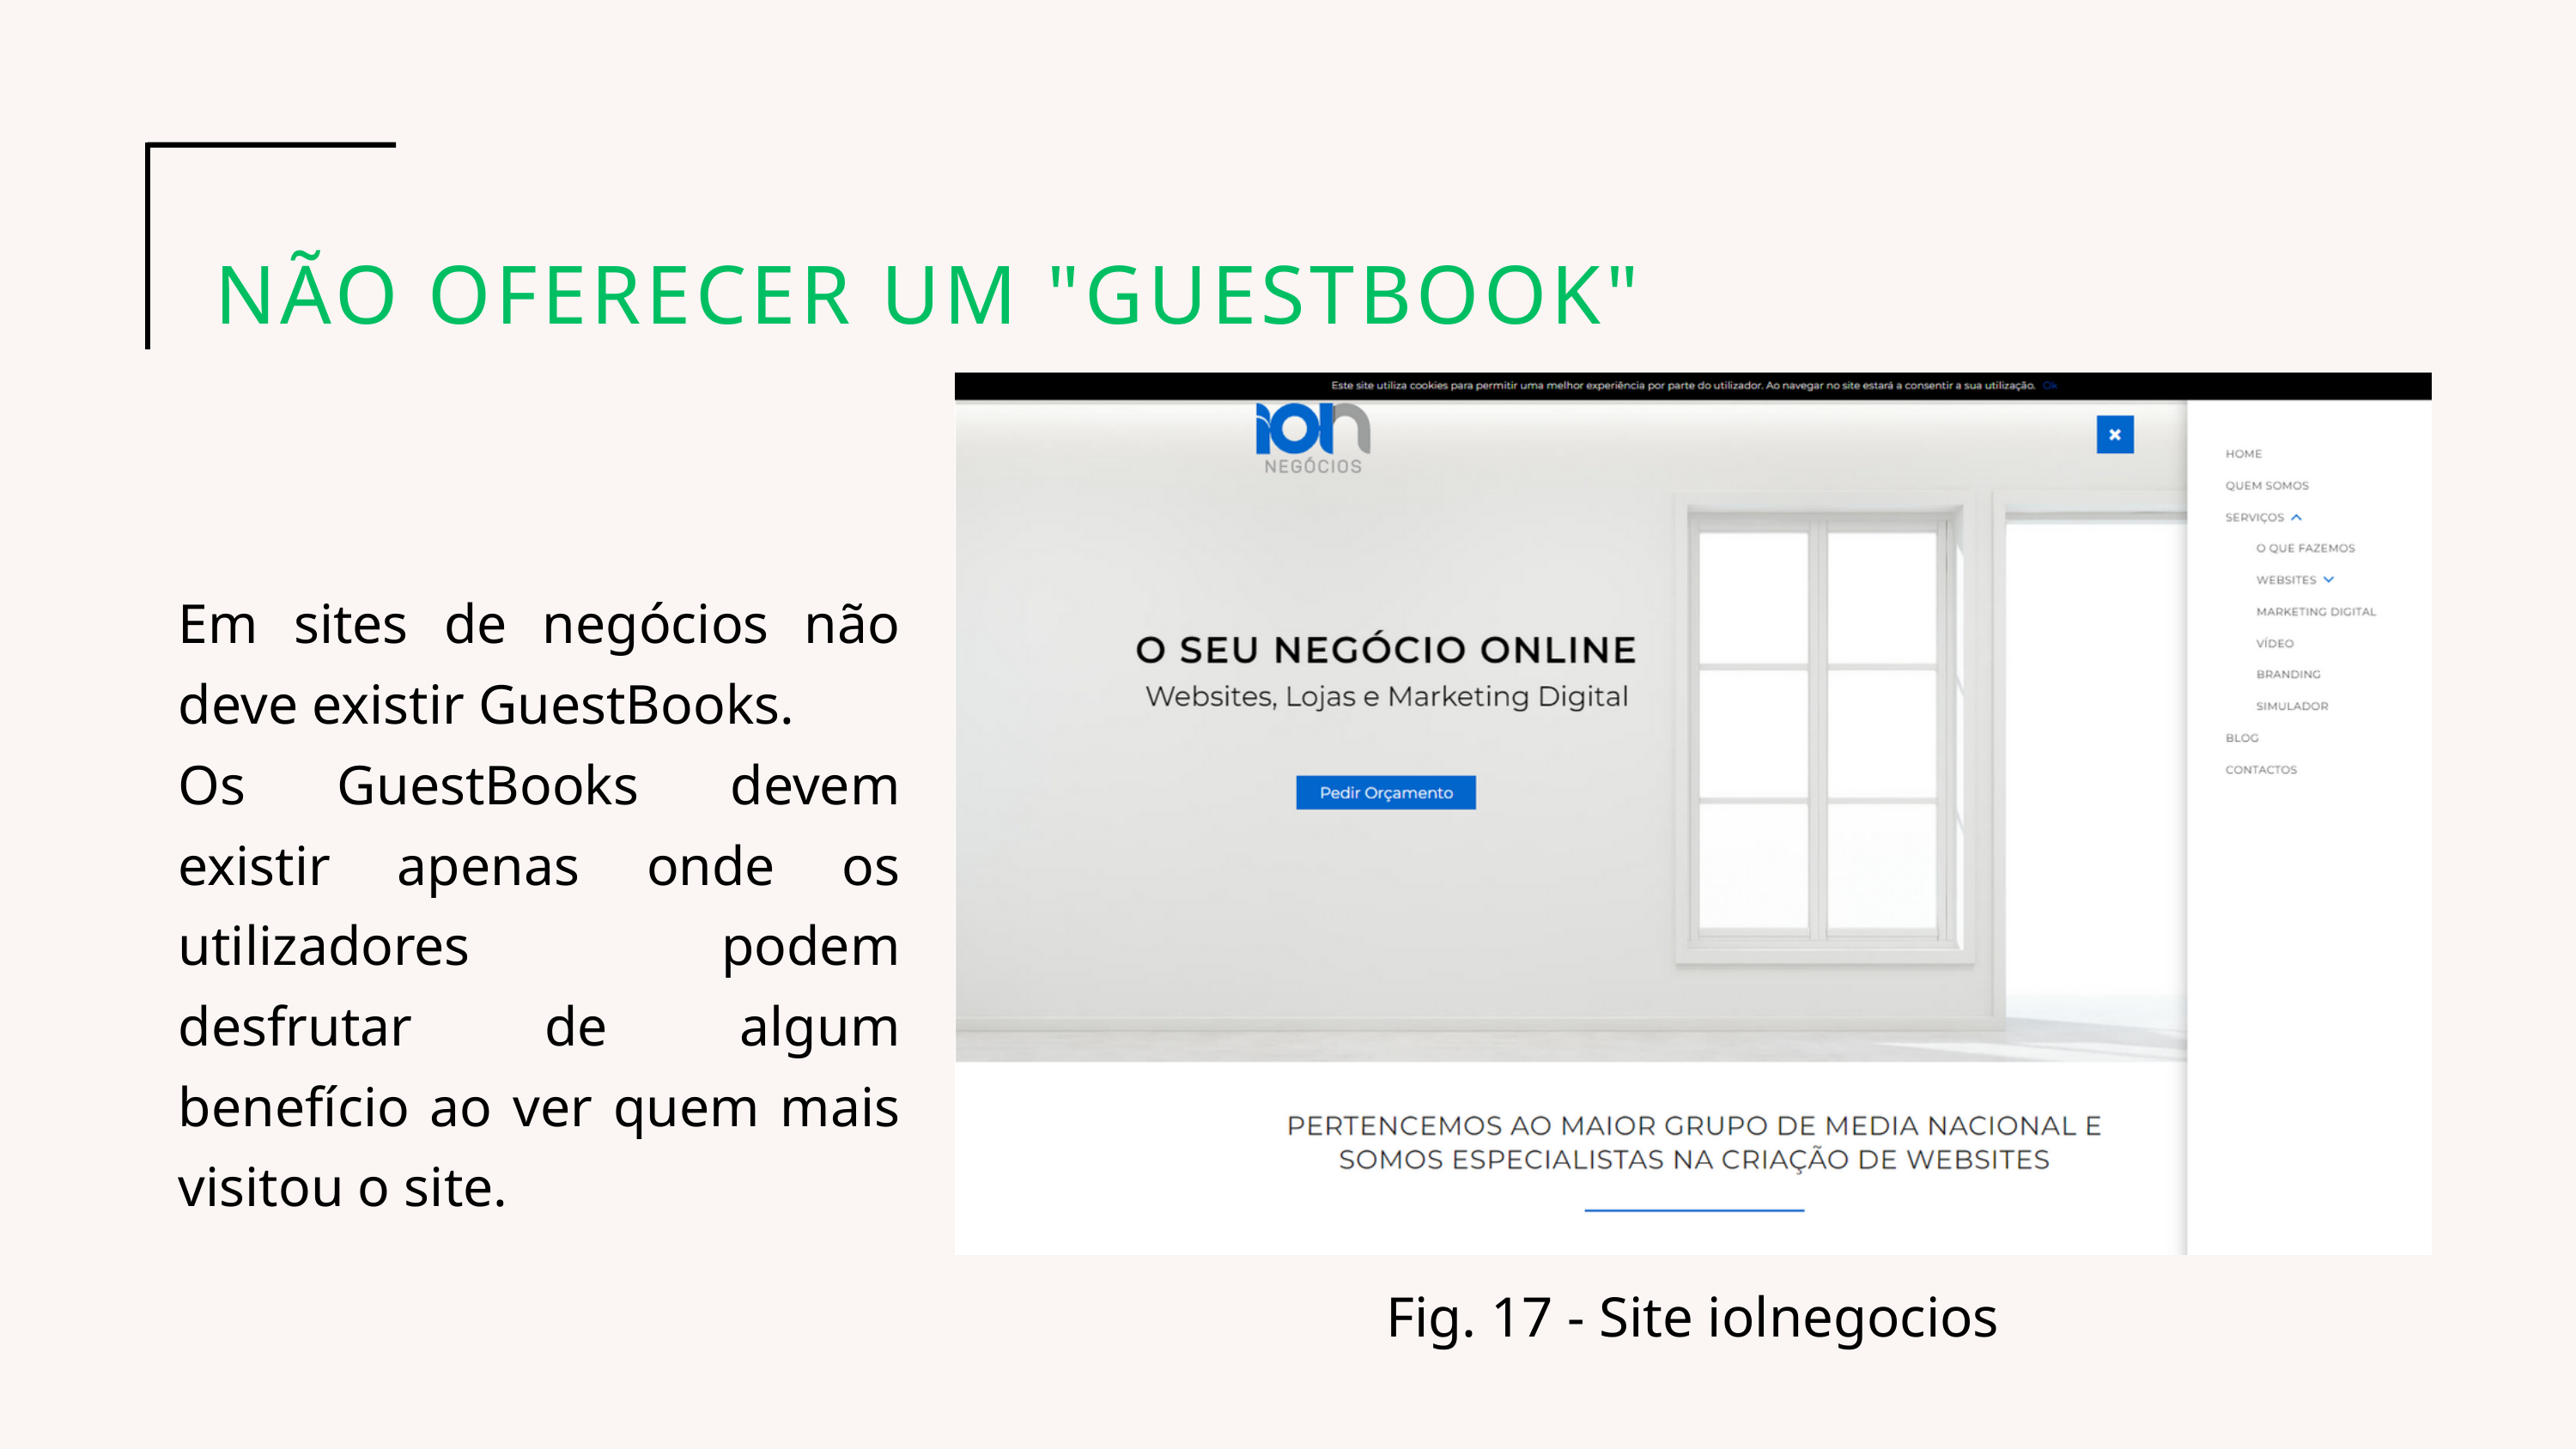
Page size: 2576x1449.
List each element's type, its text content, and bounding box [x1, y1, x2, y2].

text_box NÃO OFERECER UM "GUESTBOOK" [215, 243, 2478, 341]
text_box Em sites de negócios não deve existir GuestBooks. Os GuestBooks devem existir apenas onde os utilizadores podem desfrutar de algum benefício ao ver quem mais visitou o site. [178, 573, 902, 1299]
picture [954, 373, 2432, 1256]
text_box Fig. 17 - Site iolnegocios [1224, 1263, 2162, 1348]
